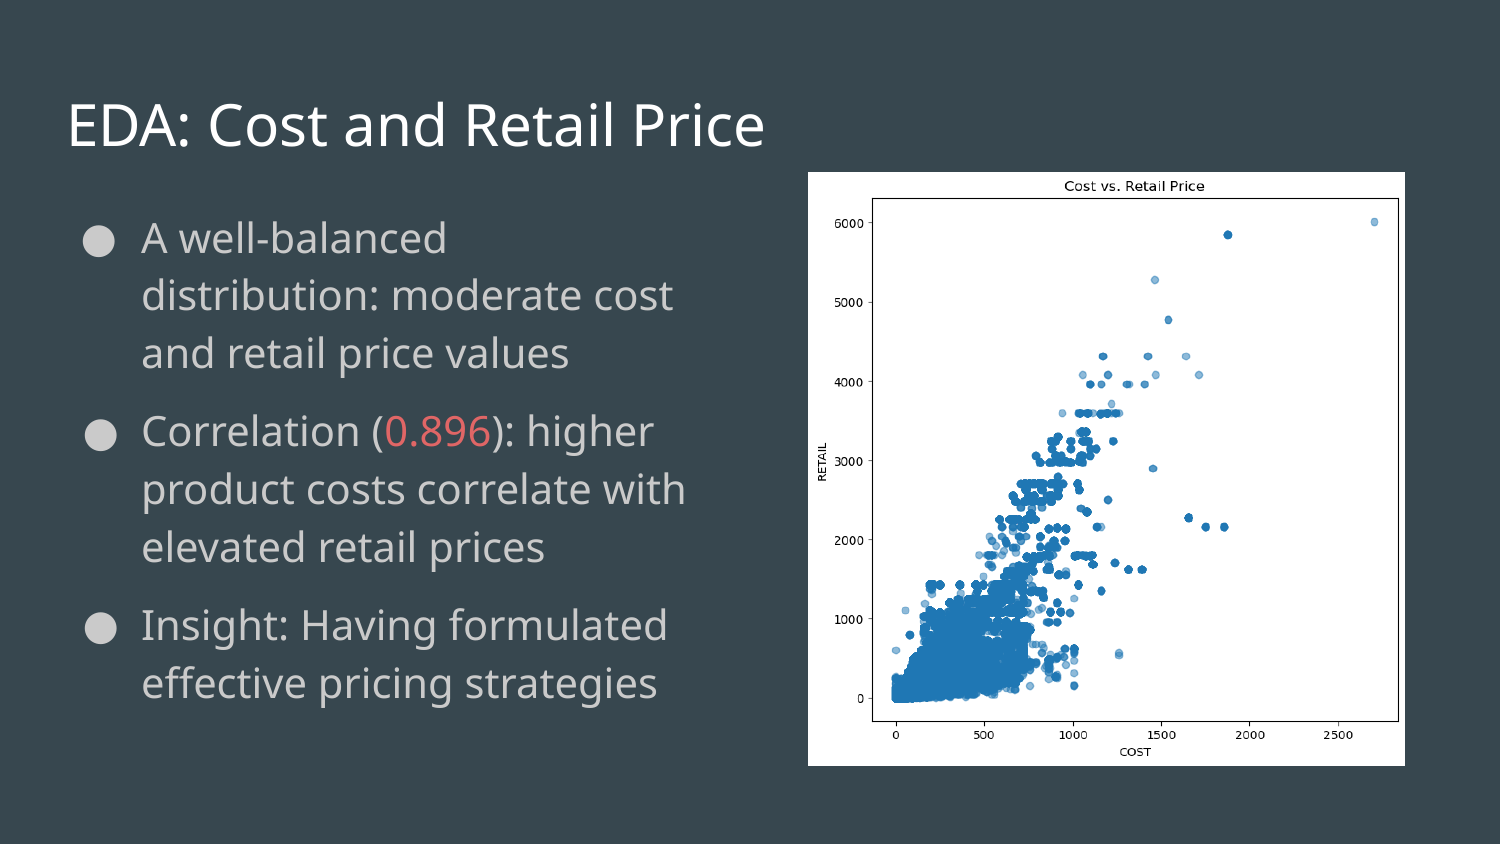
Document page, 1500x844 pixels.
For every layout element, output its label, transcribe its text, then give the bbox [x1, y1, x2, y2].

title EDA: Cost and Retail Price [51, 72, 1449, 167]
list A well-balanced distribution: moderate cost and retail price values Correlation (0.896): higher product costs correlate with elevated retail prices Insight: Having formulated effective pricing strategies [51, 189, 708, 750]
picture [808, 172, 1406, 766]
